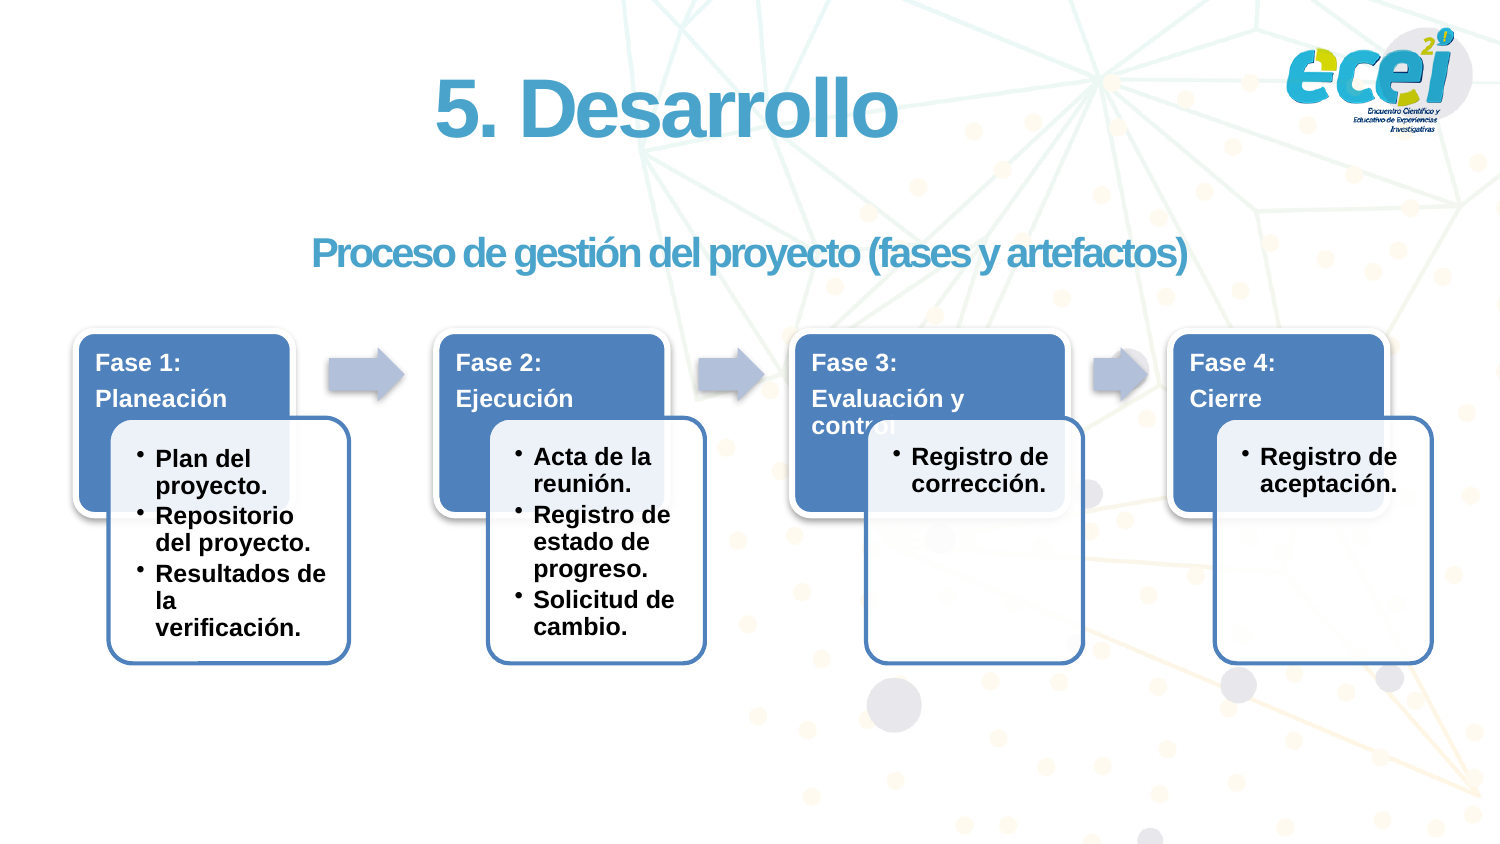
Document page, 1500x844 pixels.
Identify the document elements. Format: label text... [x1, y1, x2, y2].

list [74, 326, 1433, 668]
title 5. Desarrollo [75, 33, 1262, 175]
text_box Proceso de gestión del proyecto (fases y artefactos) [71, 209, 1429, 292]
picture [0, 0, 1500, 844]
